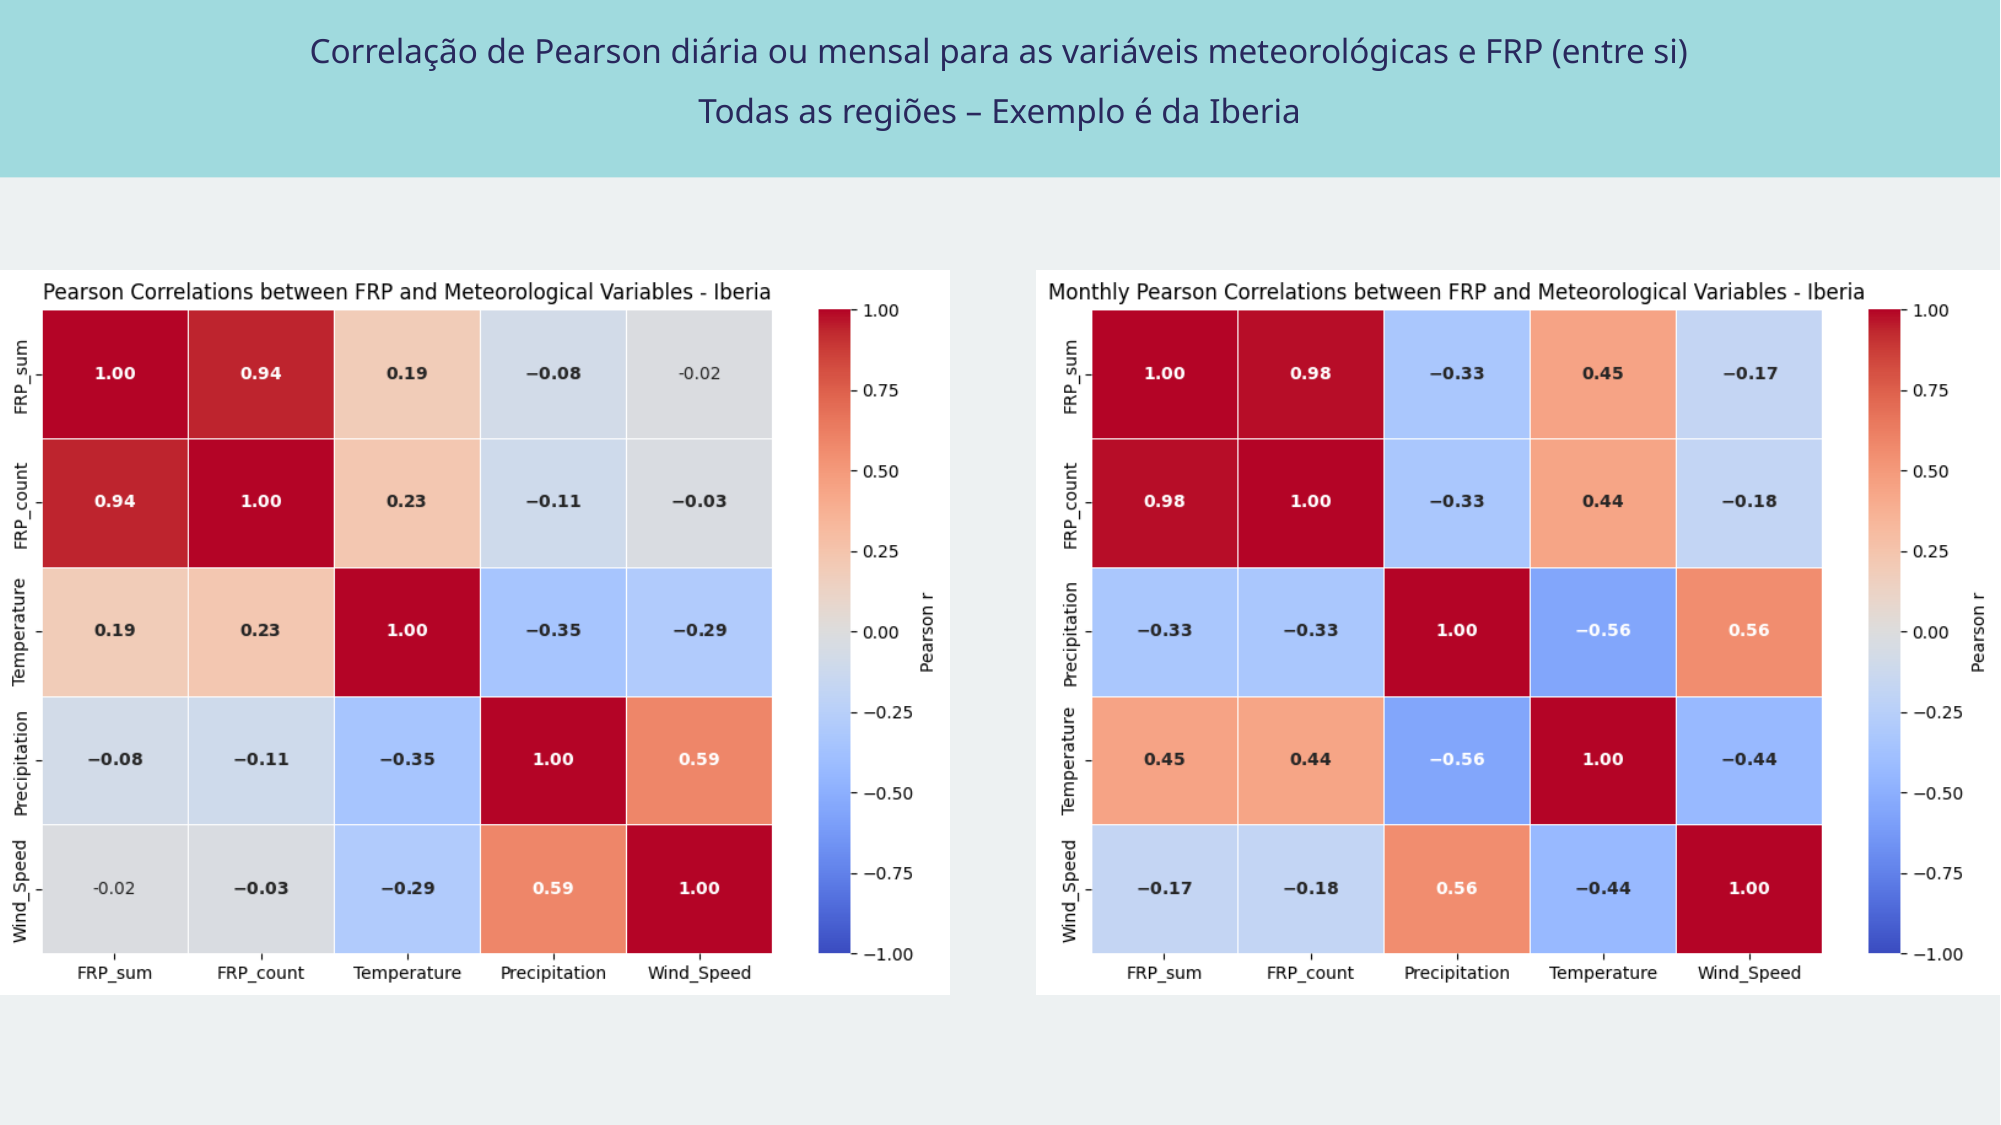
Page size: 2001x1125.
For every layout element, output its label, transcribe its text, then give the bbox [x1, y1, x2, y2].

picture [0, 269, 950, 995]
list Correlação de Pearson diária ou mensal para as variáveis meteorológicas e FRP (entre si) Todas as regiões – Exemplo é da Iberia [0, 22, 2000, 154]
picture [1036, 269, 2000, 995]
